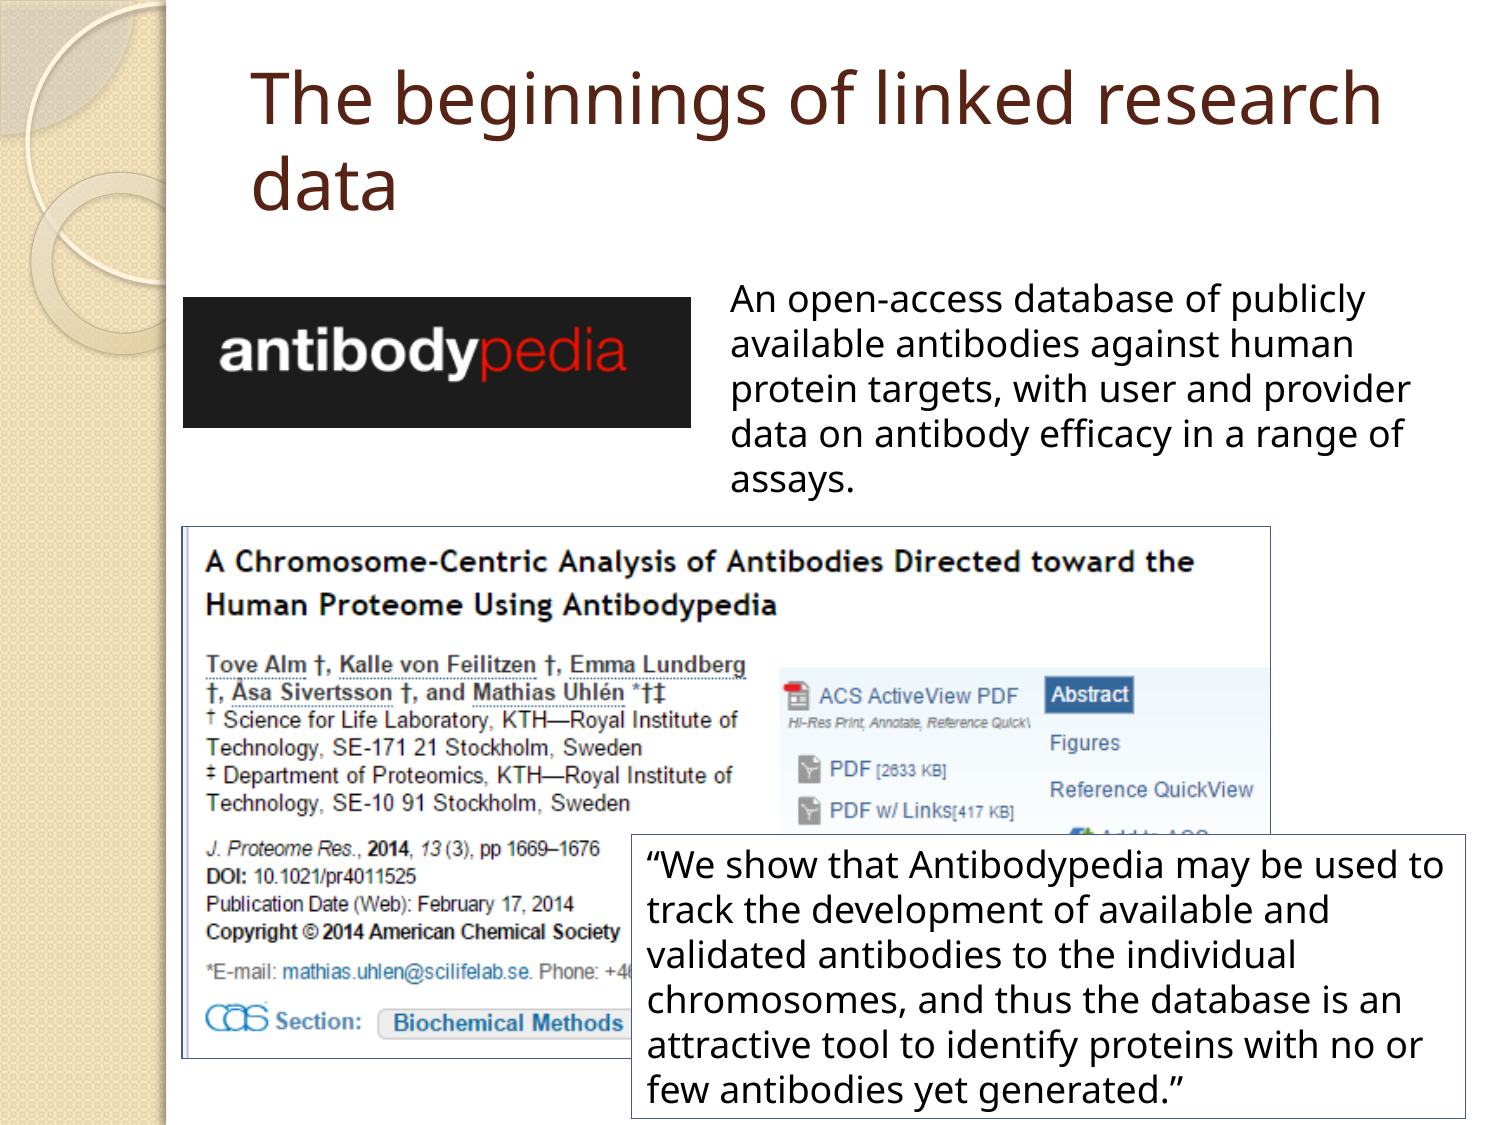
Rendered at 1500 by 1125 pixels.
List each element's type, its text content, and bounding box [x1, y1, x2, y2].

title The beginnings of linked research data [235, 45, 1466, 233]
text_box An open-access database of publicly available antibodies against human protein targets, with user and provider data on antibody efficacy in a range of assays. [715, 267, 1466, 507]
text_box “We show that Antibodypedia may be used to track the development of available and validated antibodies to the individual chromosomes, and thus the database is an attractive tool to identify proteins with no or few antibodies yet generated.” [631, 834, 1466, 1119]
picture [182, 527, 1270, 1058]
picture [182, 297, 692, 428]
